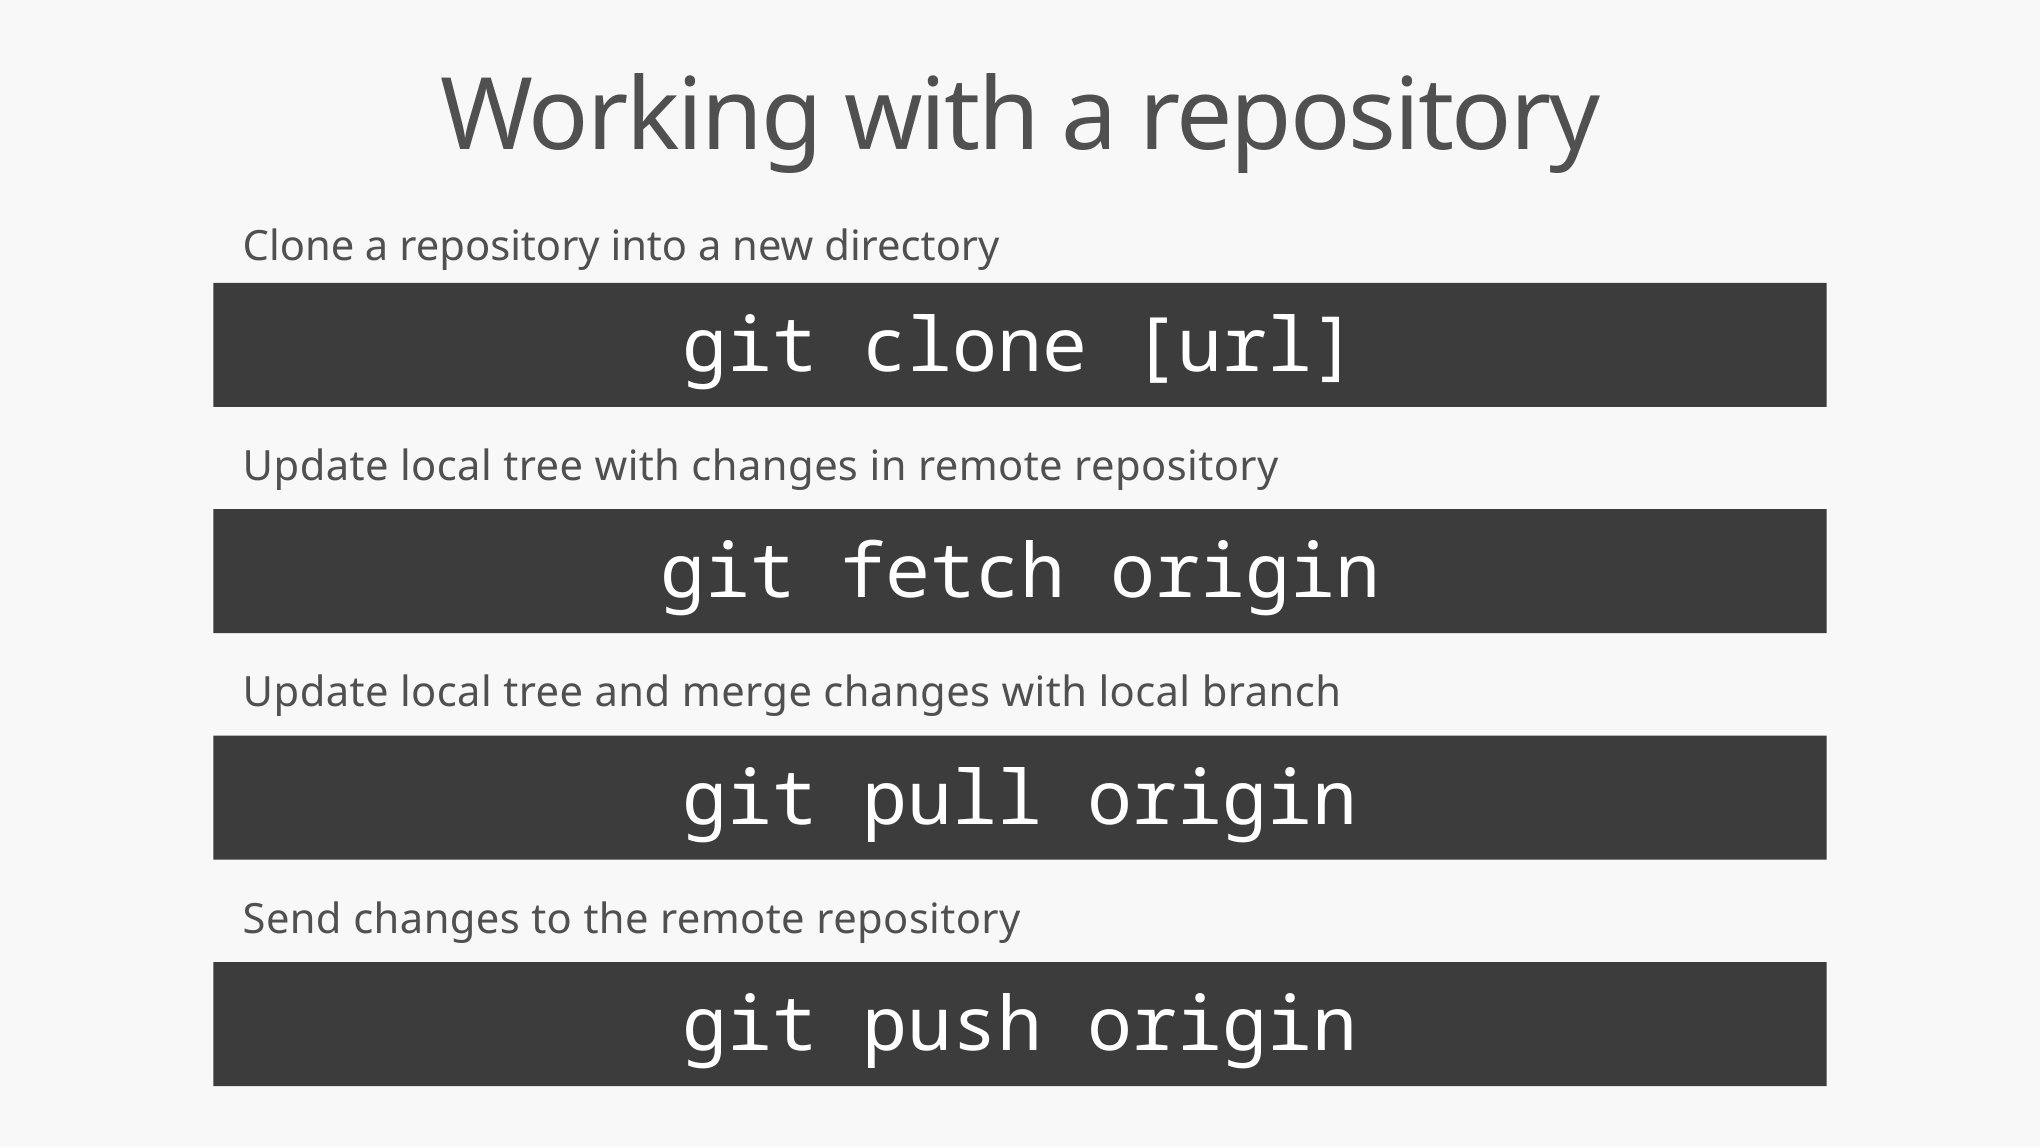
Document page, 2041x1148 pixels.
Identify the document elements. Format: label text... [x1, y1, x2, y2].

text_box git push origin [213, 961, 1827, 1087]
text_box git fetch origin [213, 508, 1827, 634]
text_box Update local tree with changes in remote repository [228, 418, 1812, 497]
text_box Update local tree and merge changes with local branch [228, 645, 1812, 723]
text_box Working with a repository [45, 48, 1996, 199]
text_box git pull origin [213, 735, 1827, 860]
text_box Clone a repository into a new directory [228, 198, 1812, 276]
text_box git clone [url] [213, 282, 1827, 408]
text_box Send changes to the remote repository [228, 871, 1812, 949]
